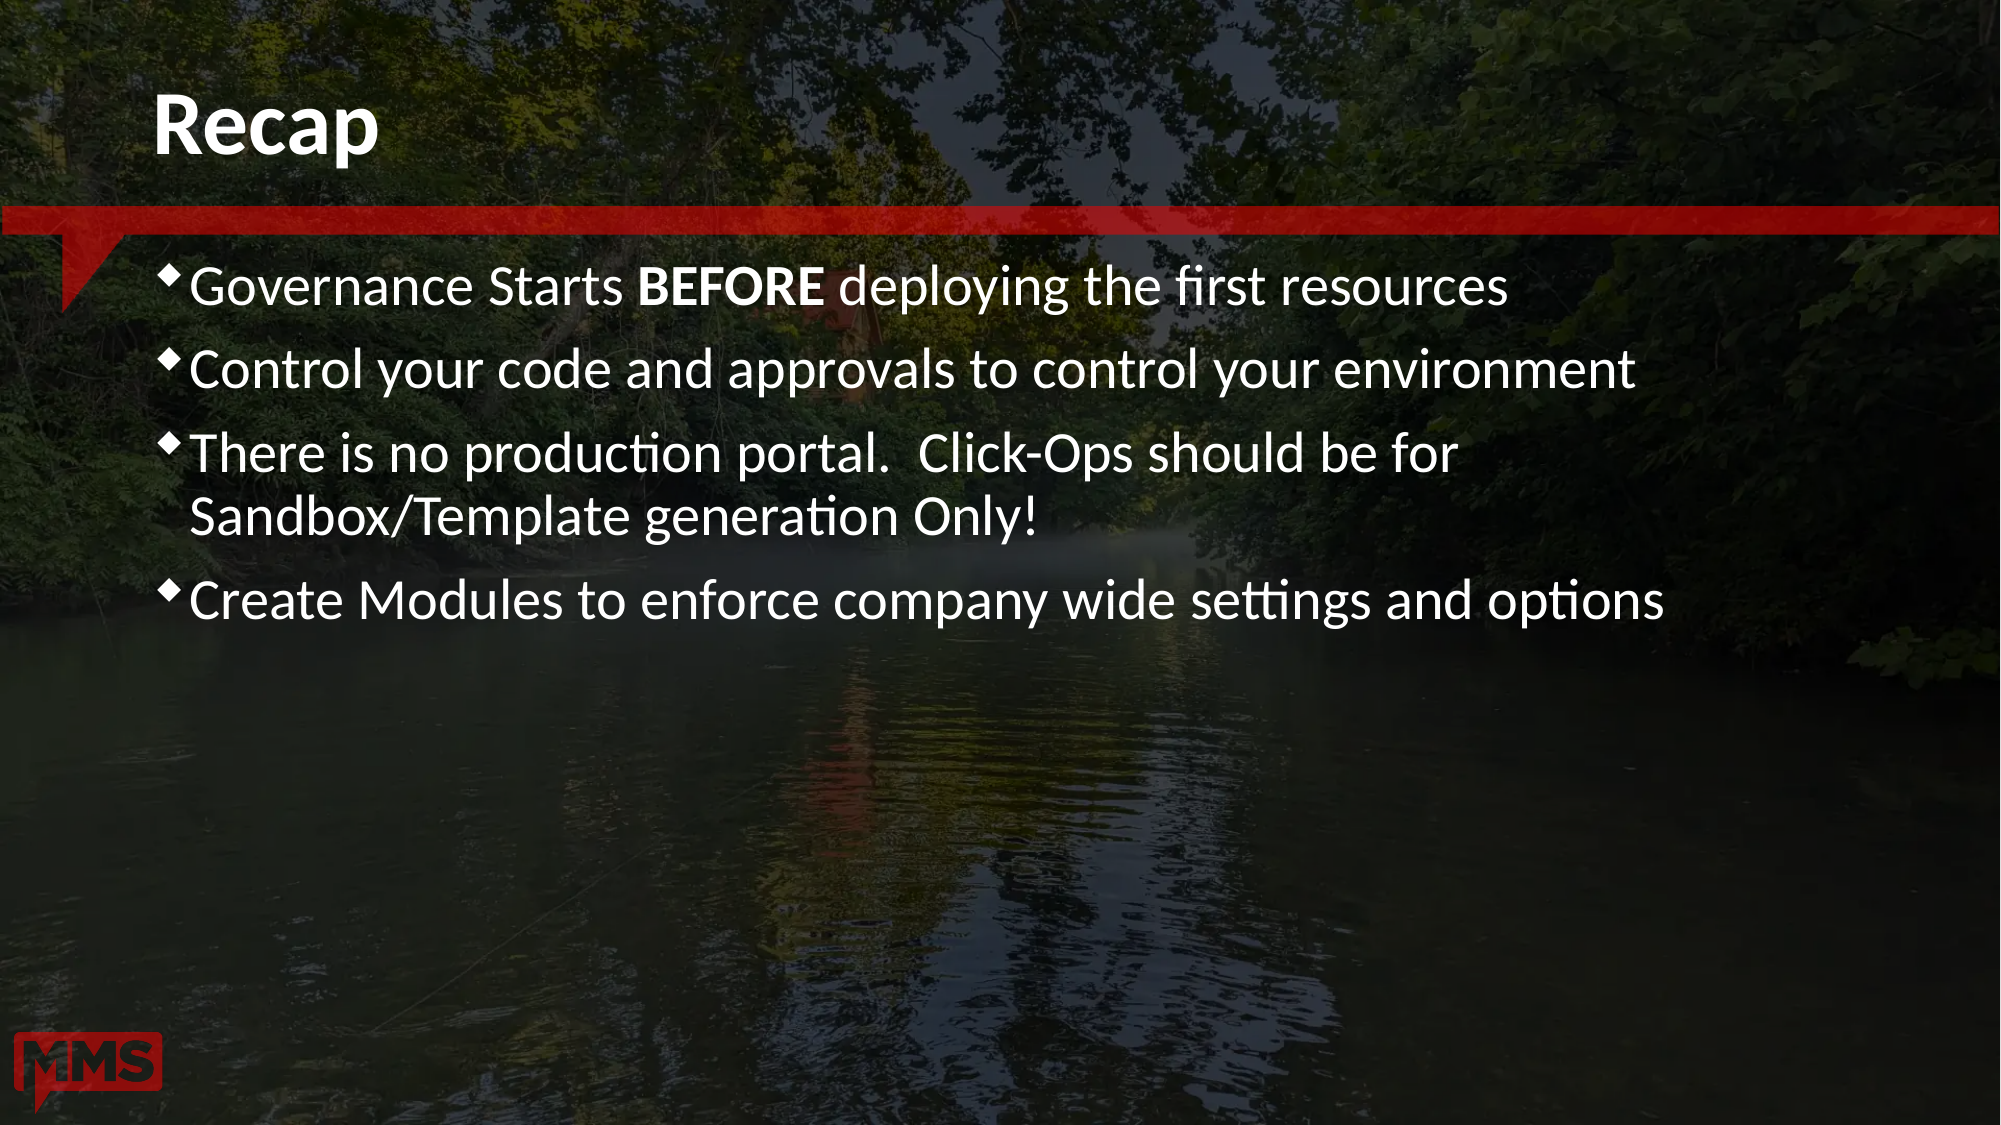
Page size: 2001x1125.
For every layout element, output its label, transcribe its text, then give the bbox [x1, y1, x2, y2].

title Recap [137, 59, 1863, 190]
picture [0, 0, 2001, 1125]
list Governance Starts BEFORE deploying the first resources Control your code and approvals to control your environment There is no production portal. Click-Ops should be for Sandbox/Template generation Only! Create Modules to enforce company wide settings and options [137, 247, 1863, 1014]
